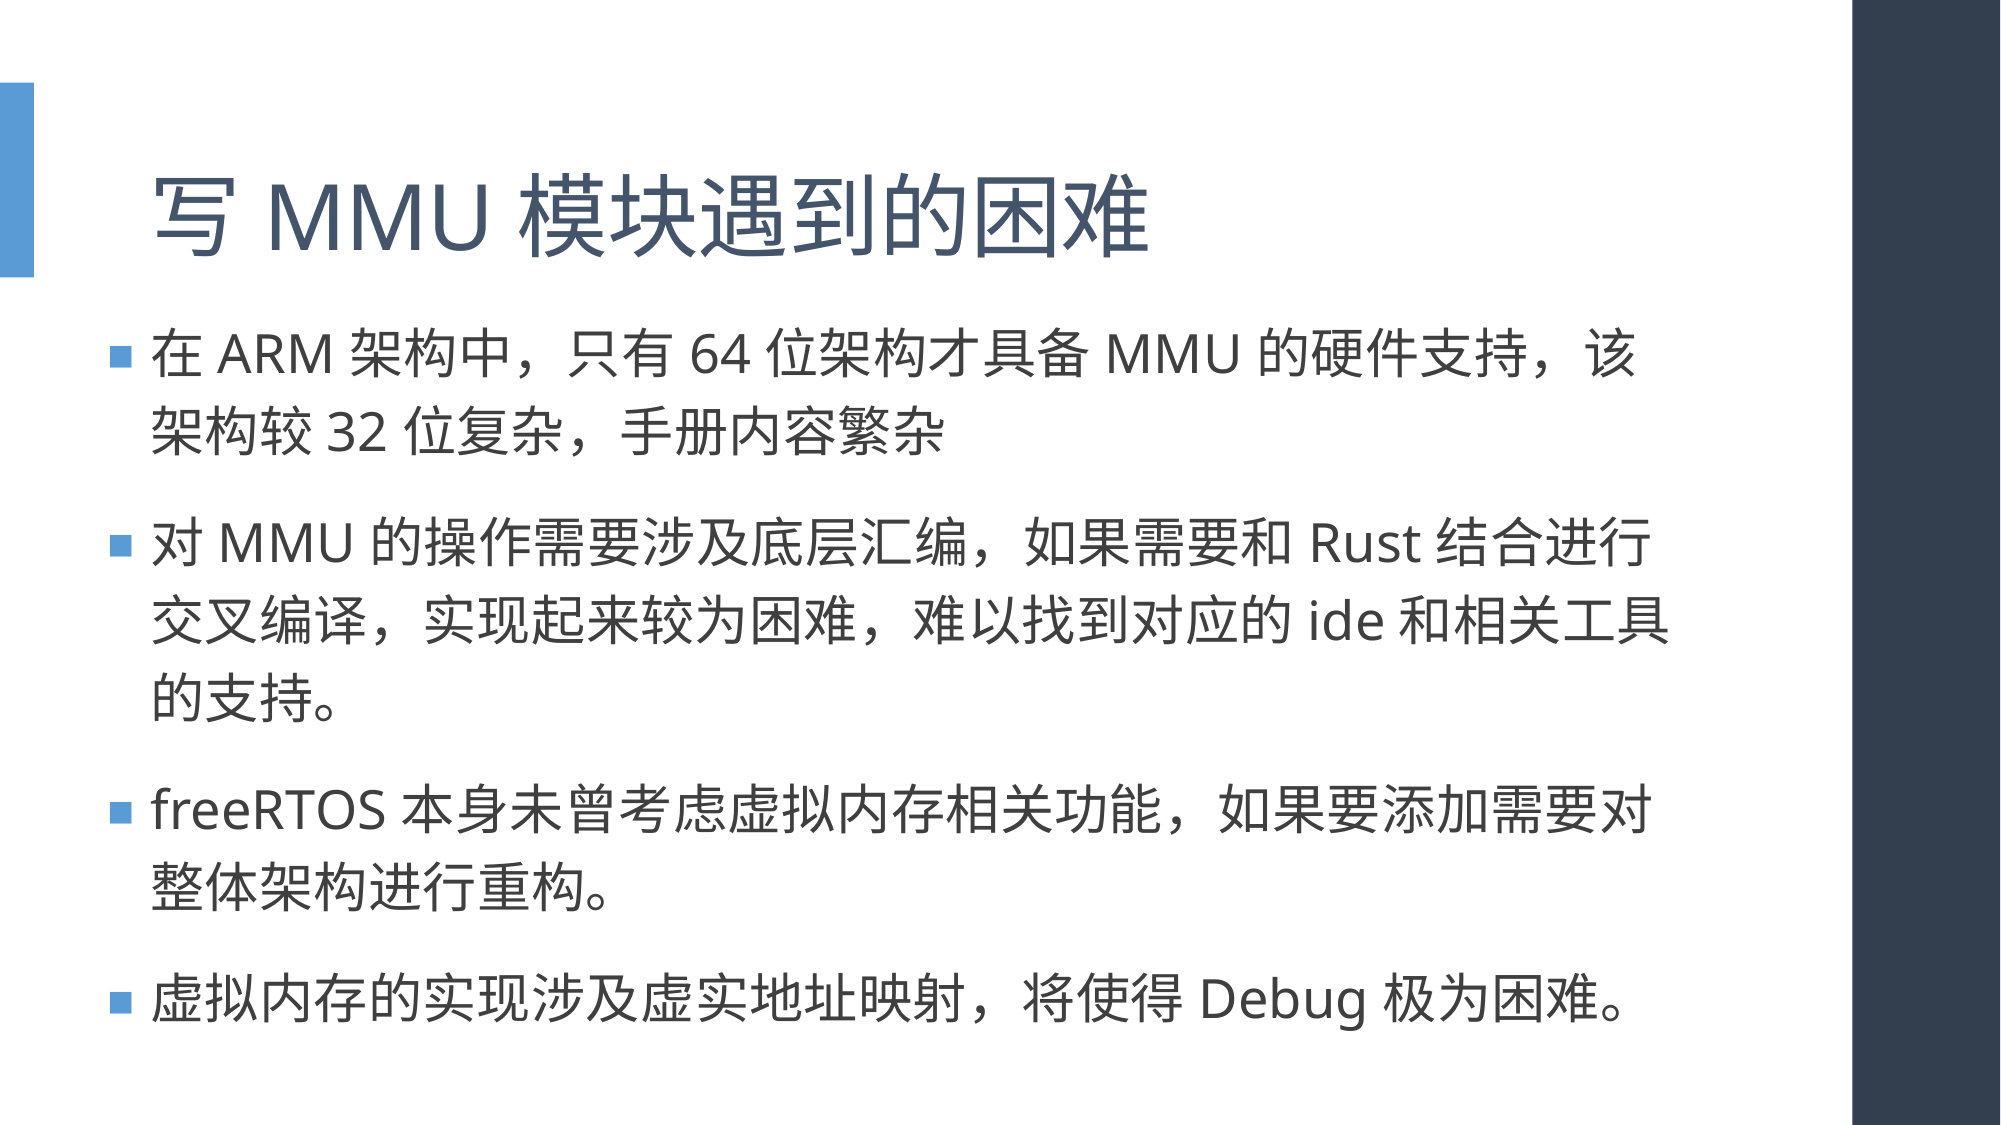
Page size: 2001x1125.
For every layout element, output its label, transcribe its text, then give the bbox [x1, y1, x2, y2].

list 在ARM架构中，只有64位架构才具备MMU的硬件支持，该架构较32位复杂，手册内容繁杂 对MMU的操作需要涉及底层汇编，如果需要和Rust结合进行交叉编译，实现起来较为困难，难以找到对应的ide和相关工具的支持。 freeRTOS本身未曾考虑虚拟内存相关功能，如果要添加需要对整体架构进行重构。 虚拟内存的实现涉及虚实地址映射，将使得Debug极为困难。 [91, 298, 1690, 1013]
title 写MMU模块遇到的困难 [134, 155, 1734, 278]
